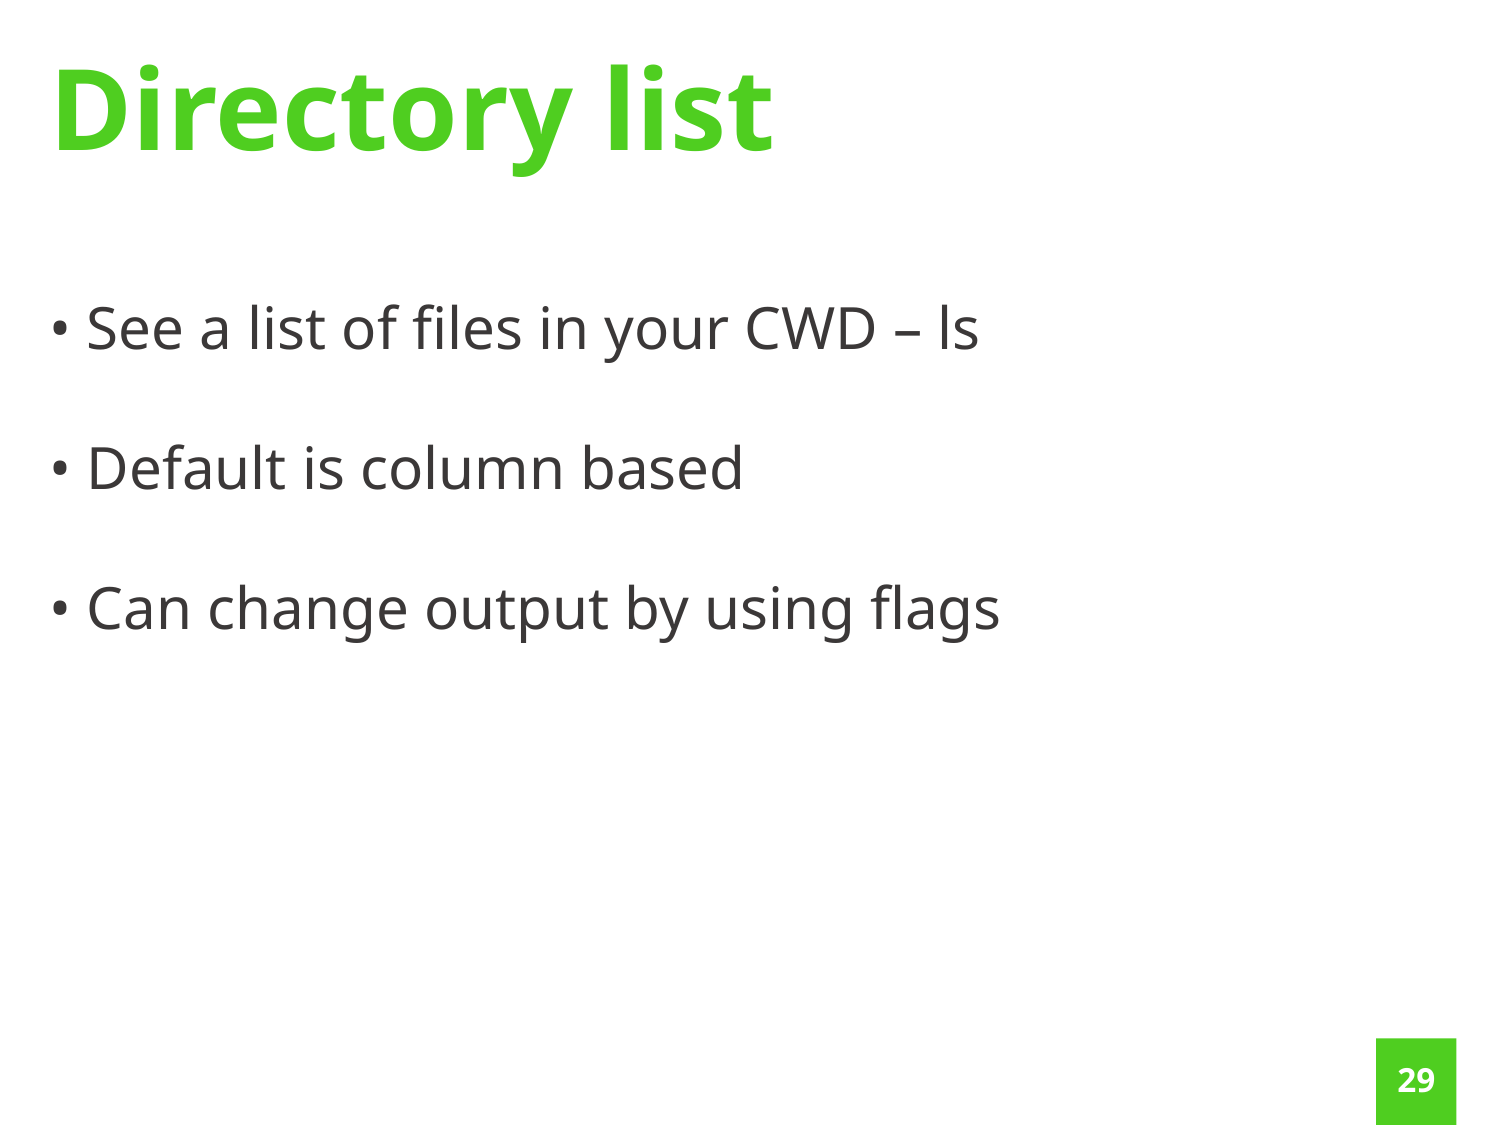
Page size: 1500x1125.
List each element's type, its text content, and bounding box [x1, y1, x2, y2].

text_box Directory list [34, 30, 1457, 181]
text_box • See a list of files in your CWD – ls • Default is column based • Can change output by using flags [34, 213, 1457, 649]
slide_number 28 [1376, 1038, 1457, 1125]
